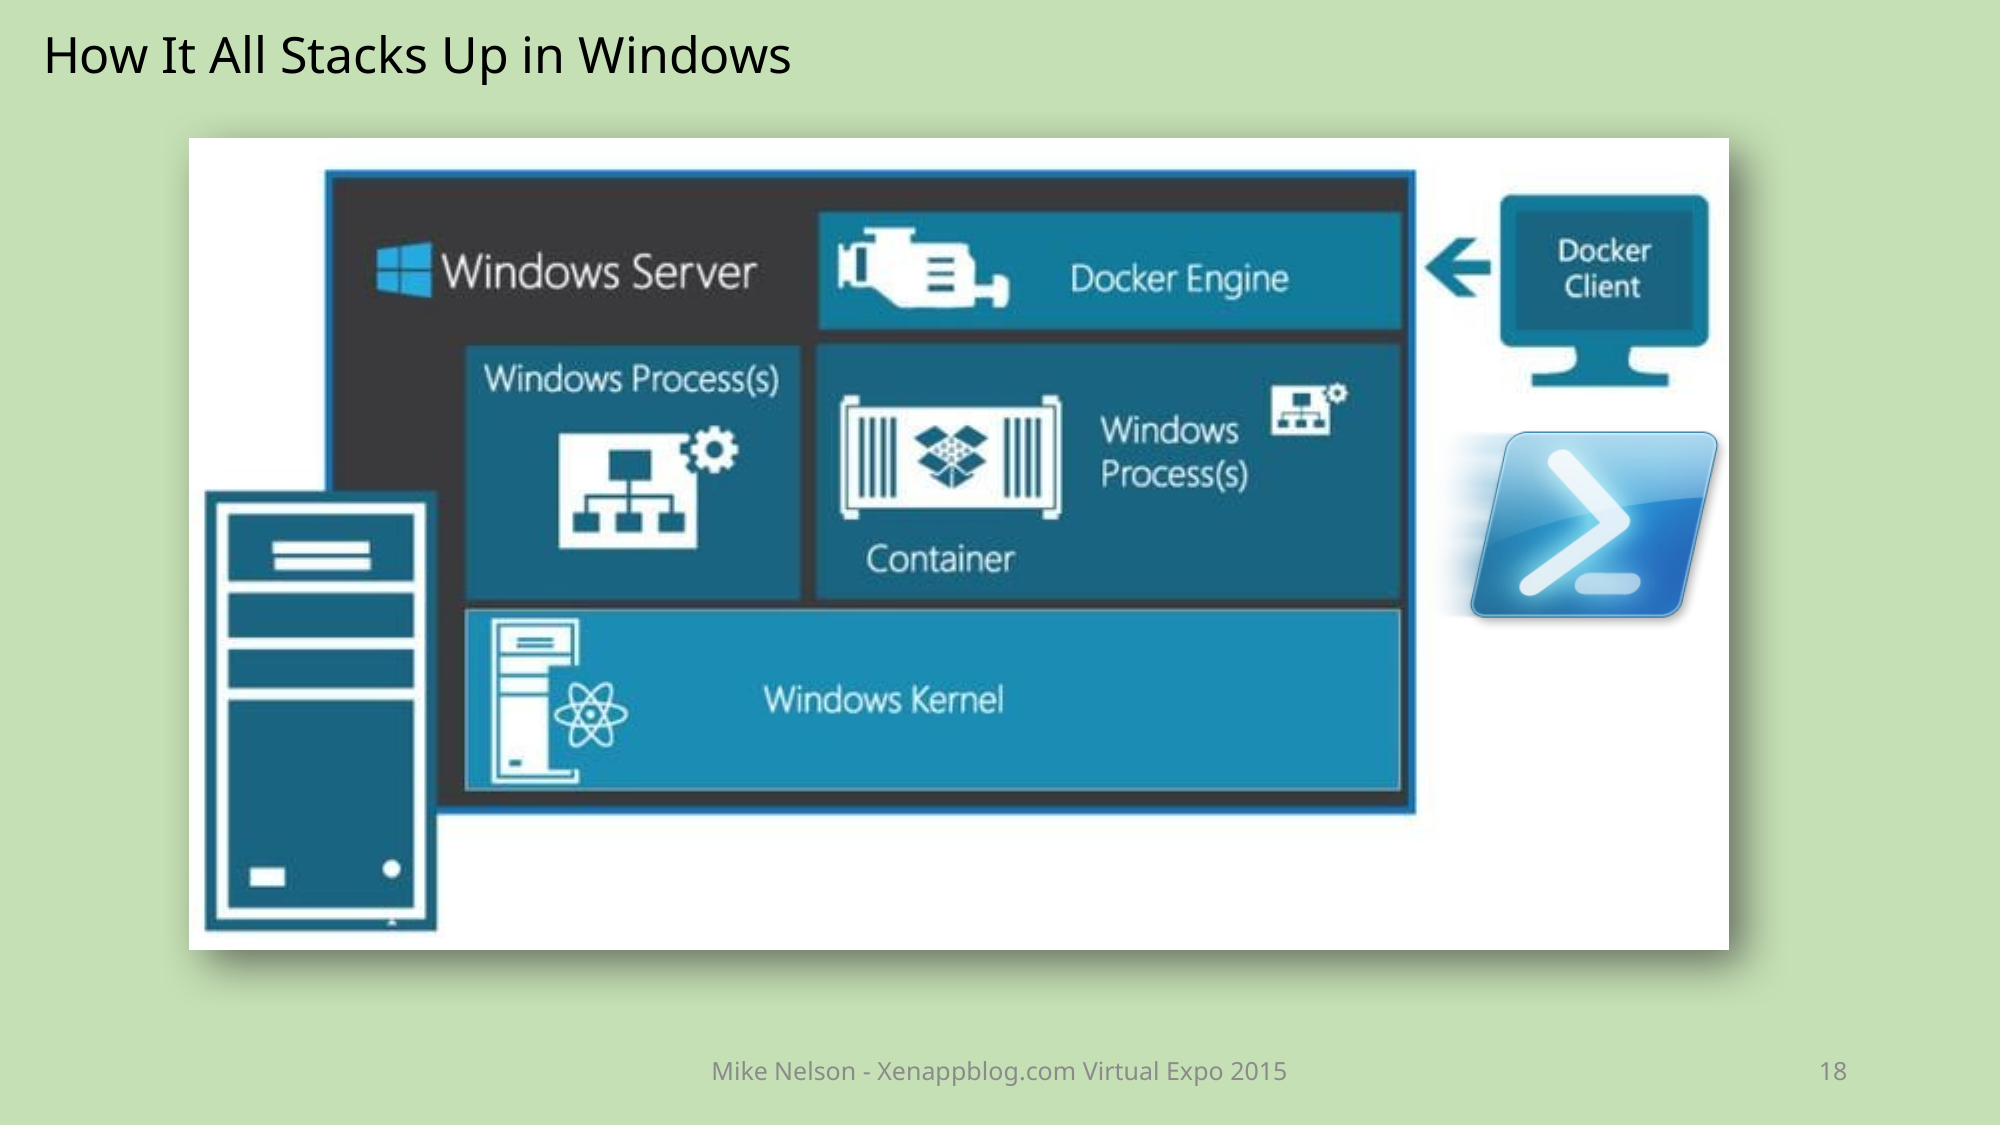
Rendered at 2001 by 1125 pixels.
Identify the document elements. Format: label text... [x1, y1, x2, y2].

footer Mike Nelson - Xenappblog.com Virtual Expo 2015 [662, 1042, 1338, 1103]
text_box How It All Stacks Up in Windows [28, 16, 808, 91]
picture [189, 138, 1729, 950]
slide_number 18 [1412, 1042, 1863, 1103]
